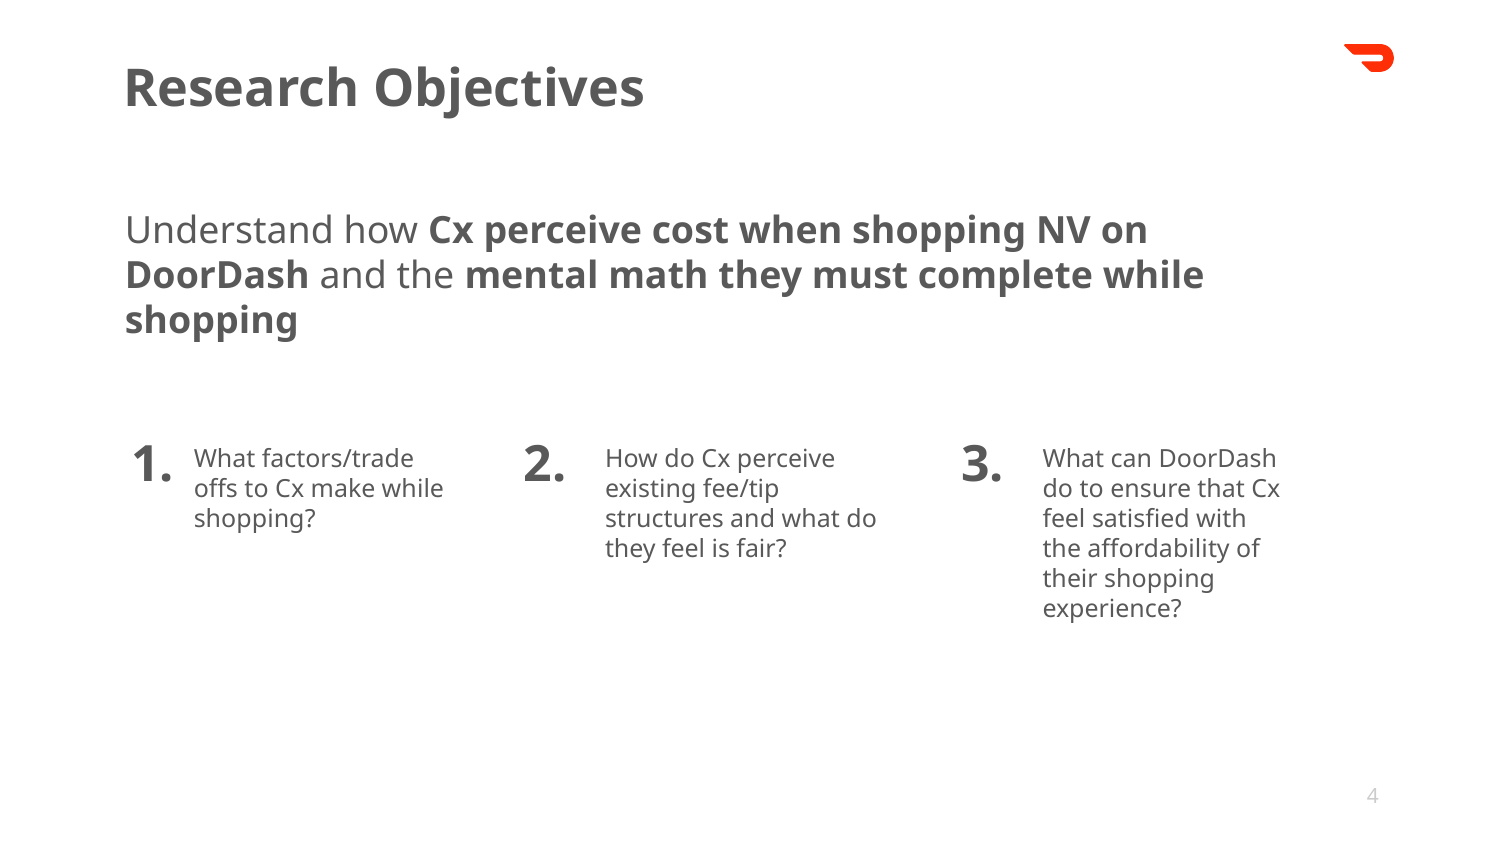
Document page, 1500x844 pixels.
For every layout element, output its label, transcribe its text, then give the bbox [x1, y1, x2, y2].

text_box How do Cx perceive existing fee/tip structures and what do they feel is fair? [605, 427, 909, 489]
text_box Understand how Cx perceive cost when shopping NV on DoorDash and the mental math they must complete while shopping [109, 190, 1316, 382]
text_box What factors/trade offs to Cx make while shopping? [207, 427, 472, 489]
text_box What can DoorDash do to ensure that Cx feel satisfied with the affordability of their shopping experience? [1043, 427, 1297, 489]
text_box Research Objectives [108, 39, 1304, 126]
text_box 2. [508, 416, 605, 507]
picture [1344, 44, 1394, 72]
text_box 1. [116, 416, 207, 507]
text_box 3. [946, 416, 1043, 507]
slide_number ‹#› [1303, 764, 1394, 830]
